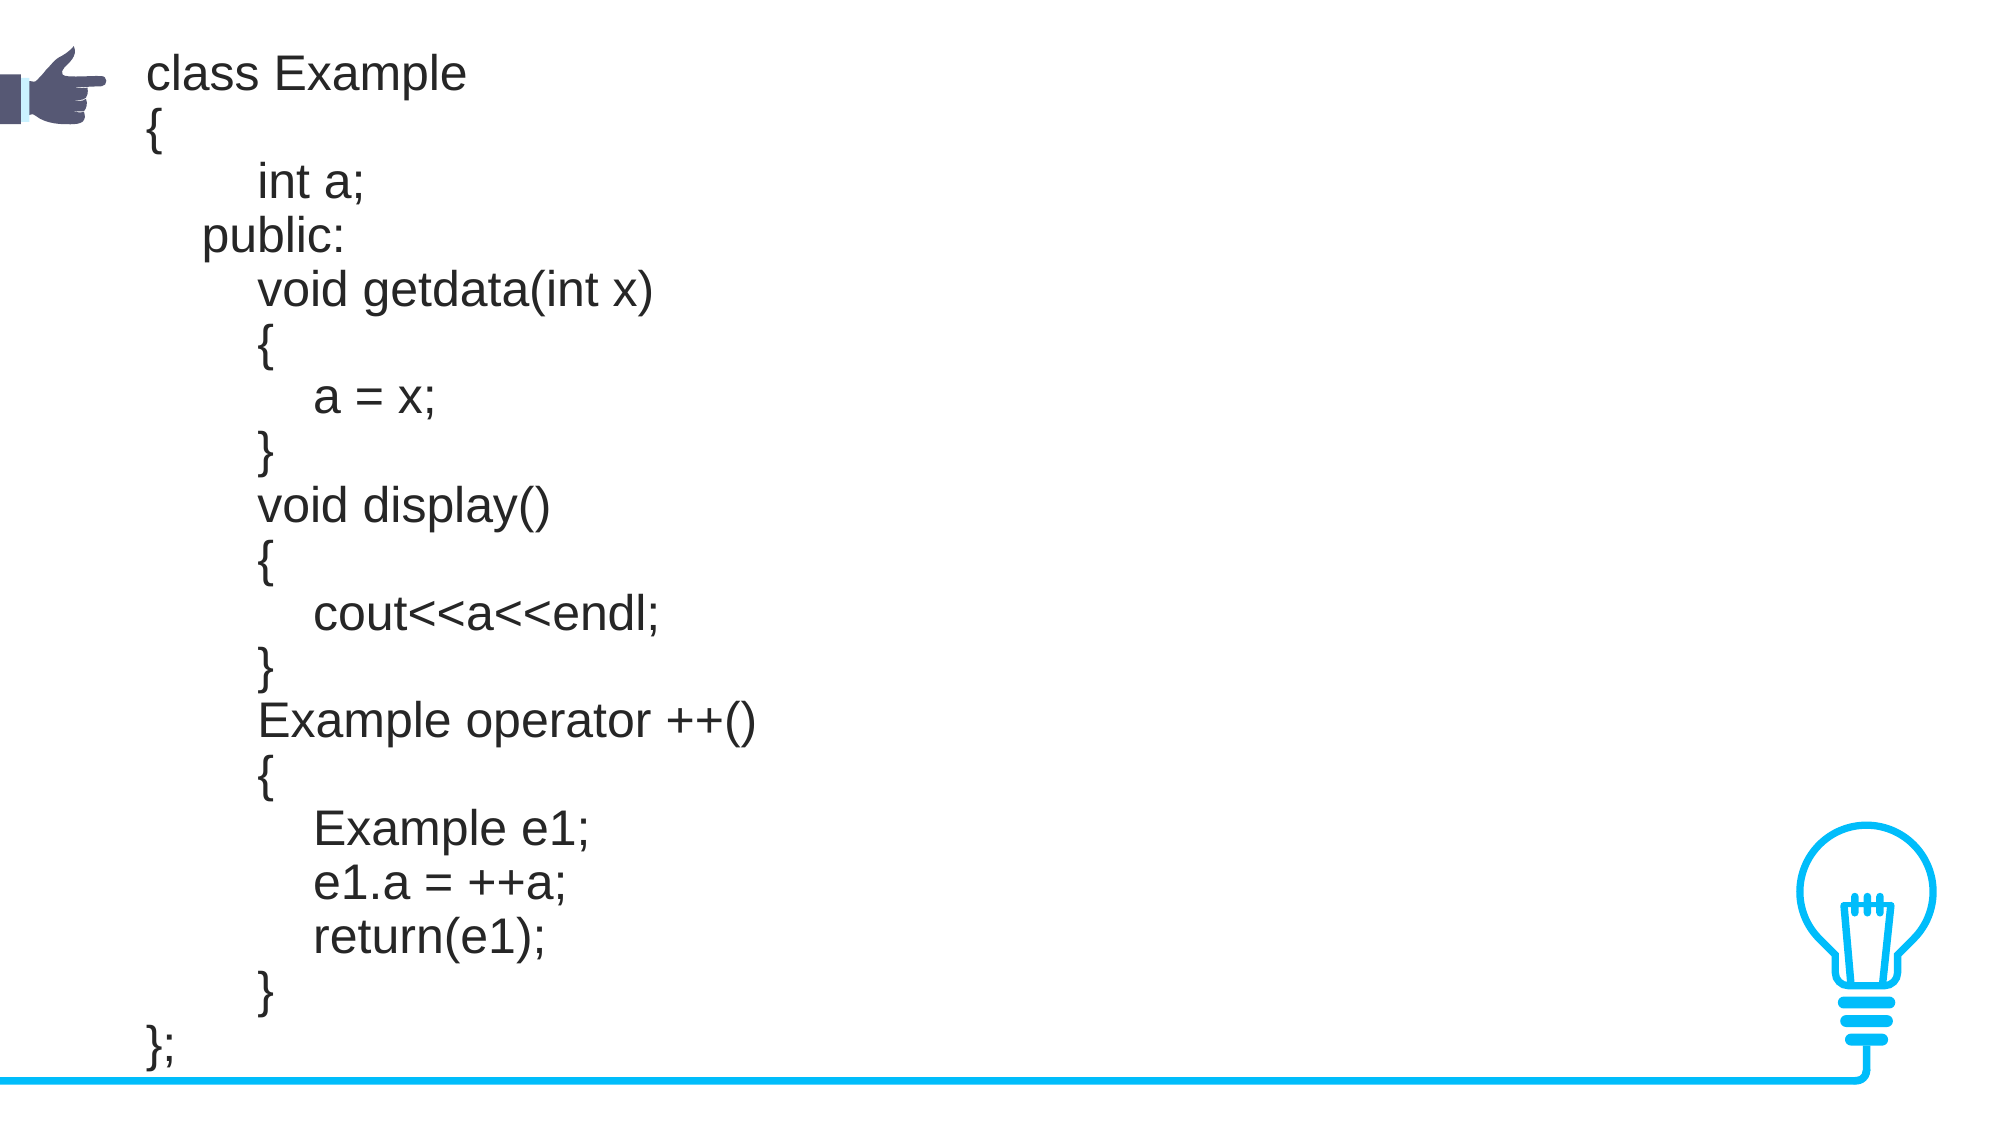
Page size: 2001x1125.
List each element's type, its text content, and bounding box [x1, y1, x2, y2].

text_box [0, 46, 107, 125]
list class Example { int a; public: void getdata(int x) { a = x; } void display() { cout<<a<<endl; } Example operator ++() { Example e1; e1.a = ++a; return(e1); } }; [130, 46, 1927, 1074]
